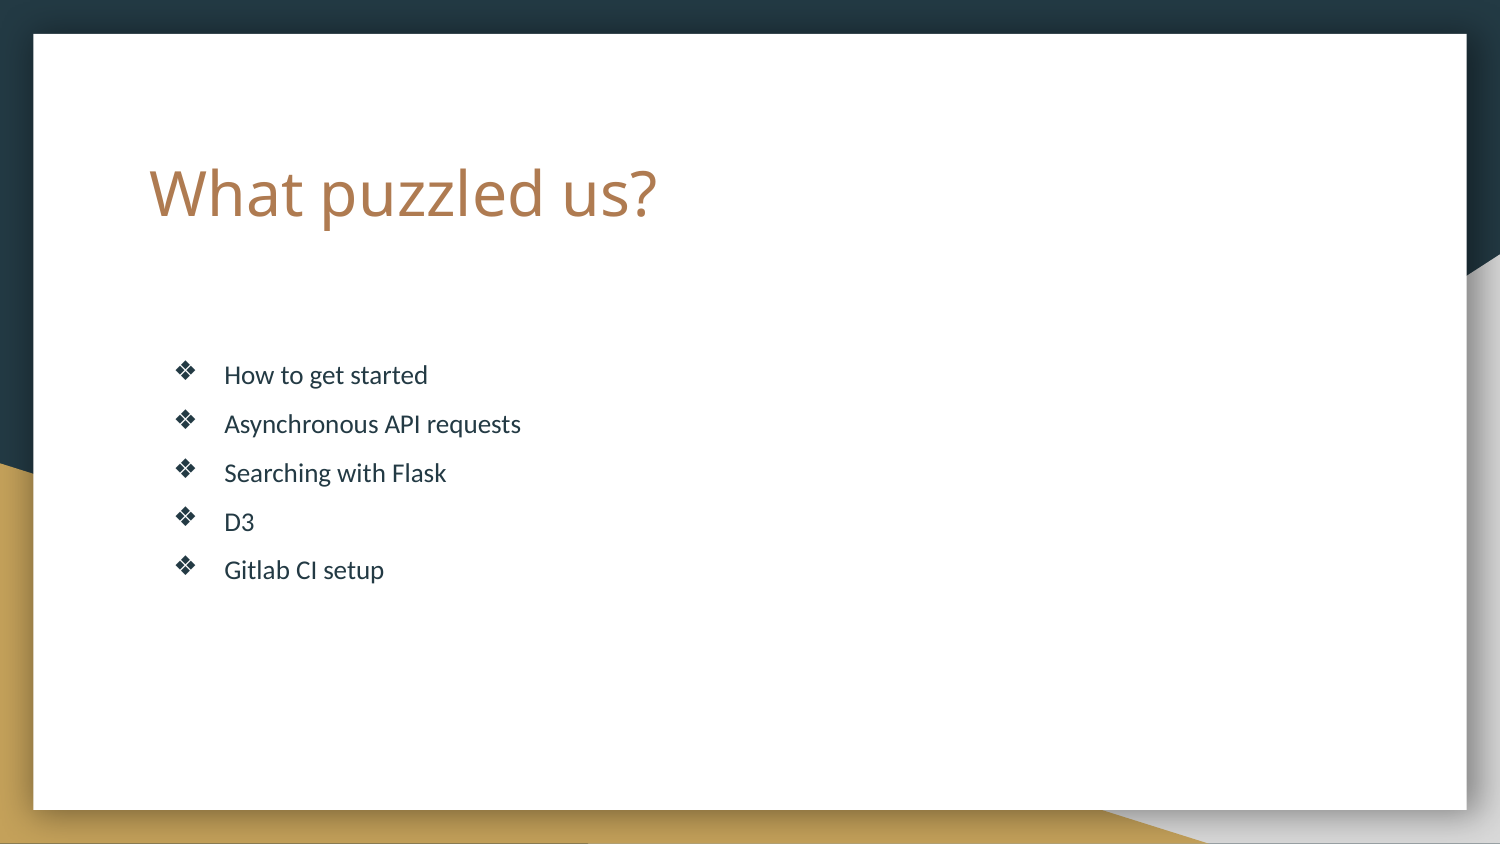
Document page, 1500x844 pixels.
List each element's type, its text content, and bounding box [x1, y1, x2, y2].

list How to get started Asynchronous API requests Searching with Flask D3 Gitlab CI setup [134, 326, 1366, 729]
title What puzzled us? [134, 138, 1366, 296]
